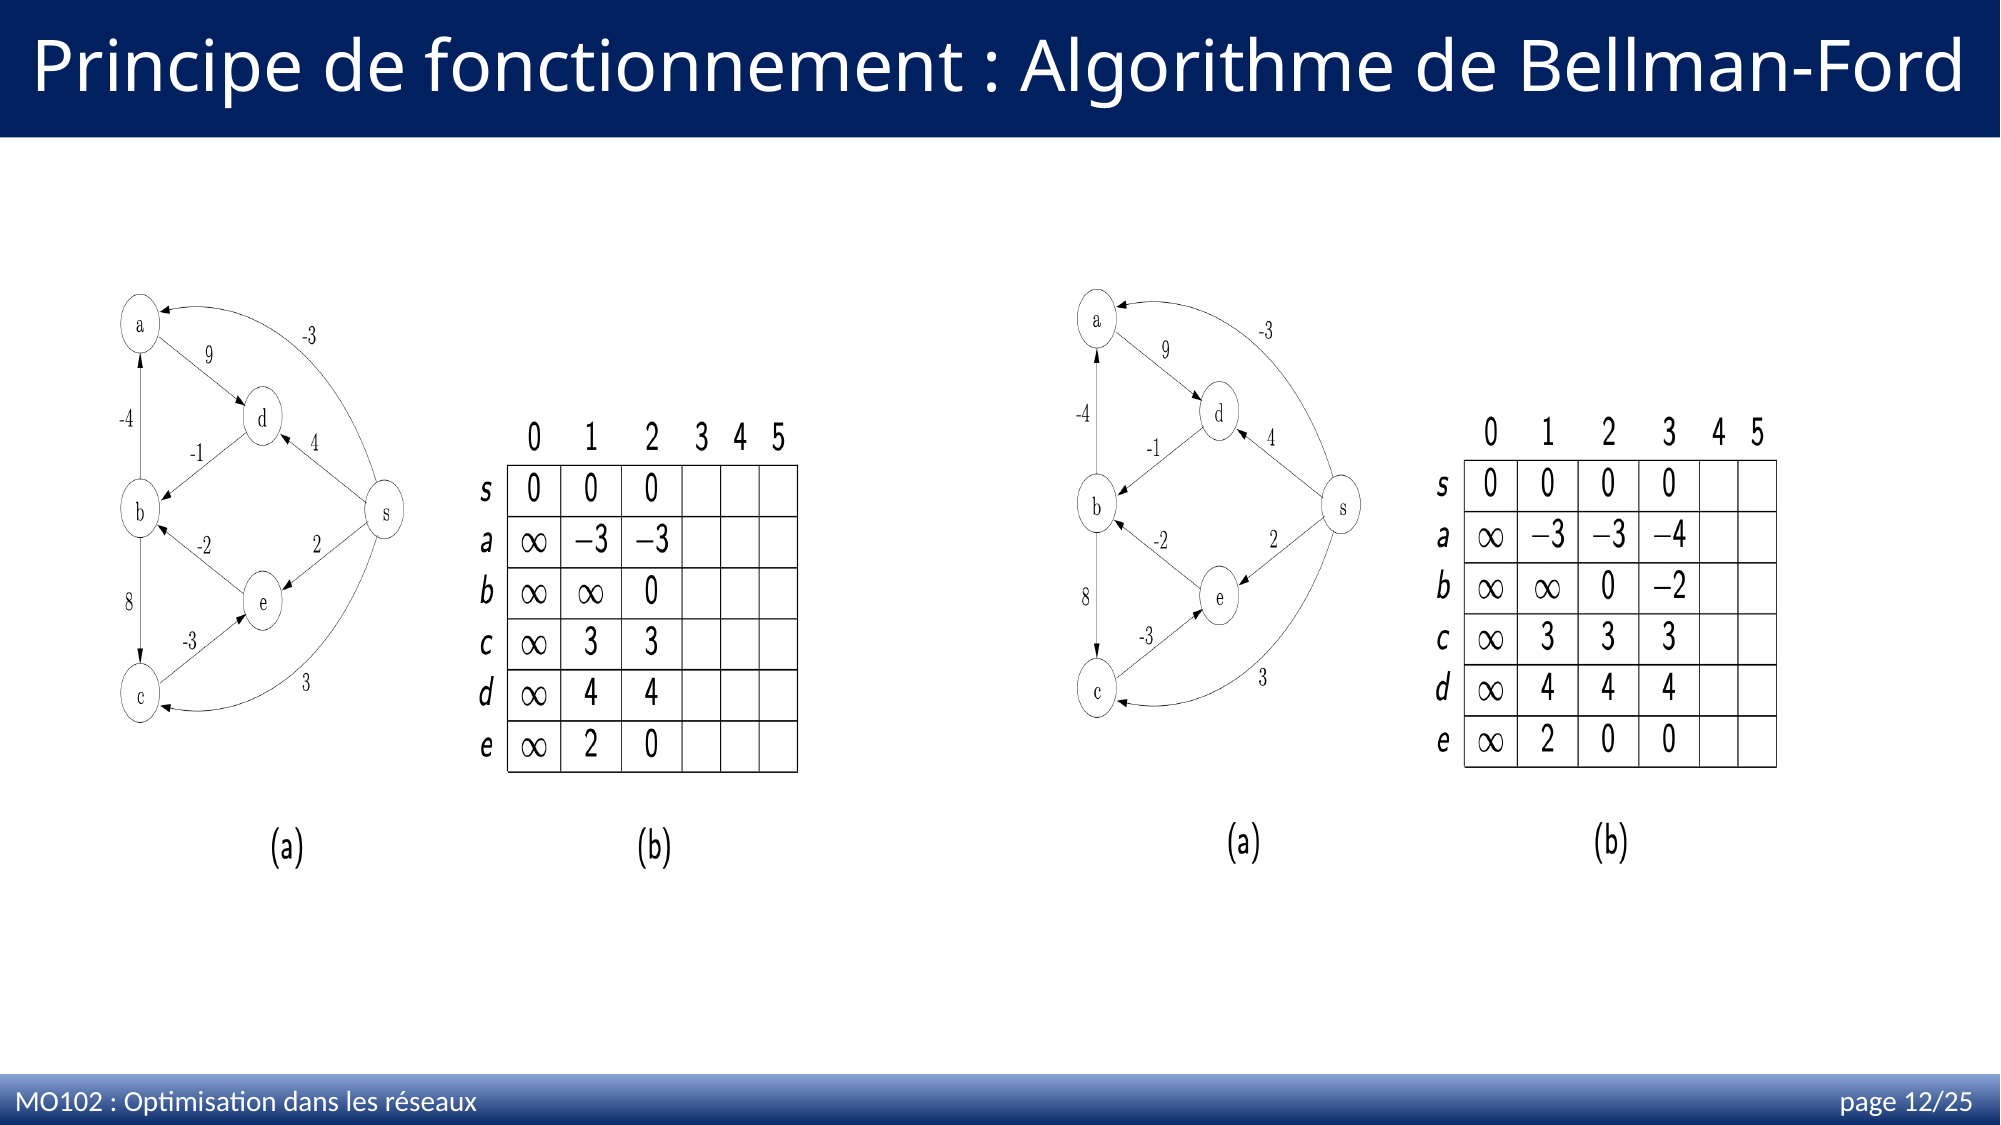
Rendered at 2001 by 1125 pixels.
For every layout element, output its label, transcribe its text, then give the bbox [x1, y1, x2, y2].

picture [981, 251, 1827, 911]
text_box MO102 : Optimisation dans les réseaux page 12/25 [0, 1074, 2000, 1125]
picture [26, 251, 872, 911]
title Principe de fonctionnement : Algorithme de Bellman-Ford [0, 0, 2000, 138]
